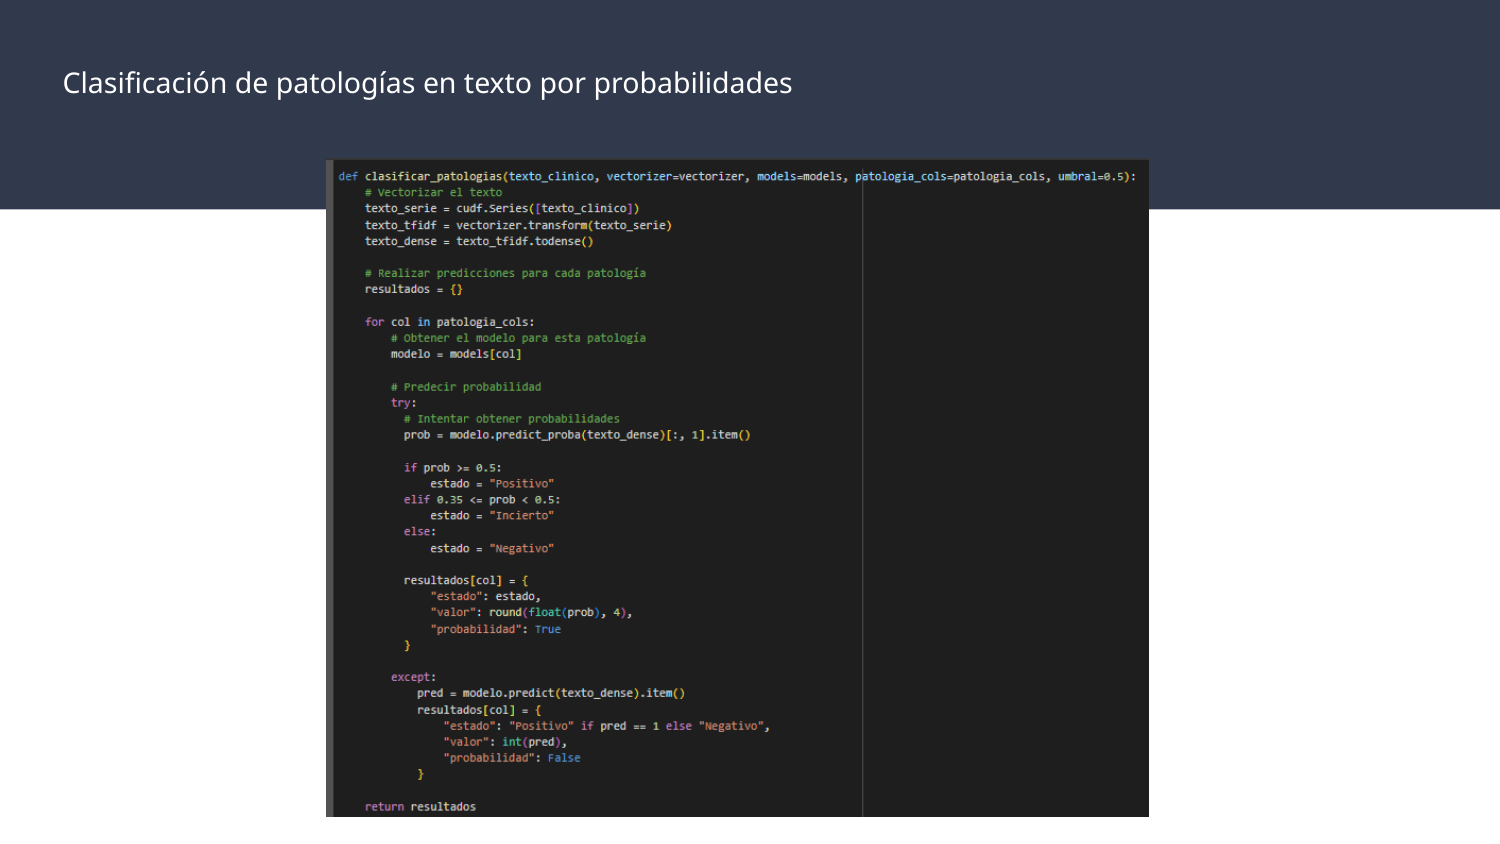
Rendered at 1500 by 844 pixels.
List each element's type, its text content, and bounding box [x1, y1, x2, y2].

title Clasificación de patologías en texto por probabilidades [47, 50, 1500, 115]
picture [326, 158, 1149, 817]
